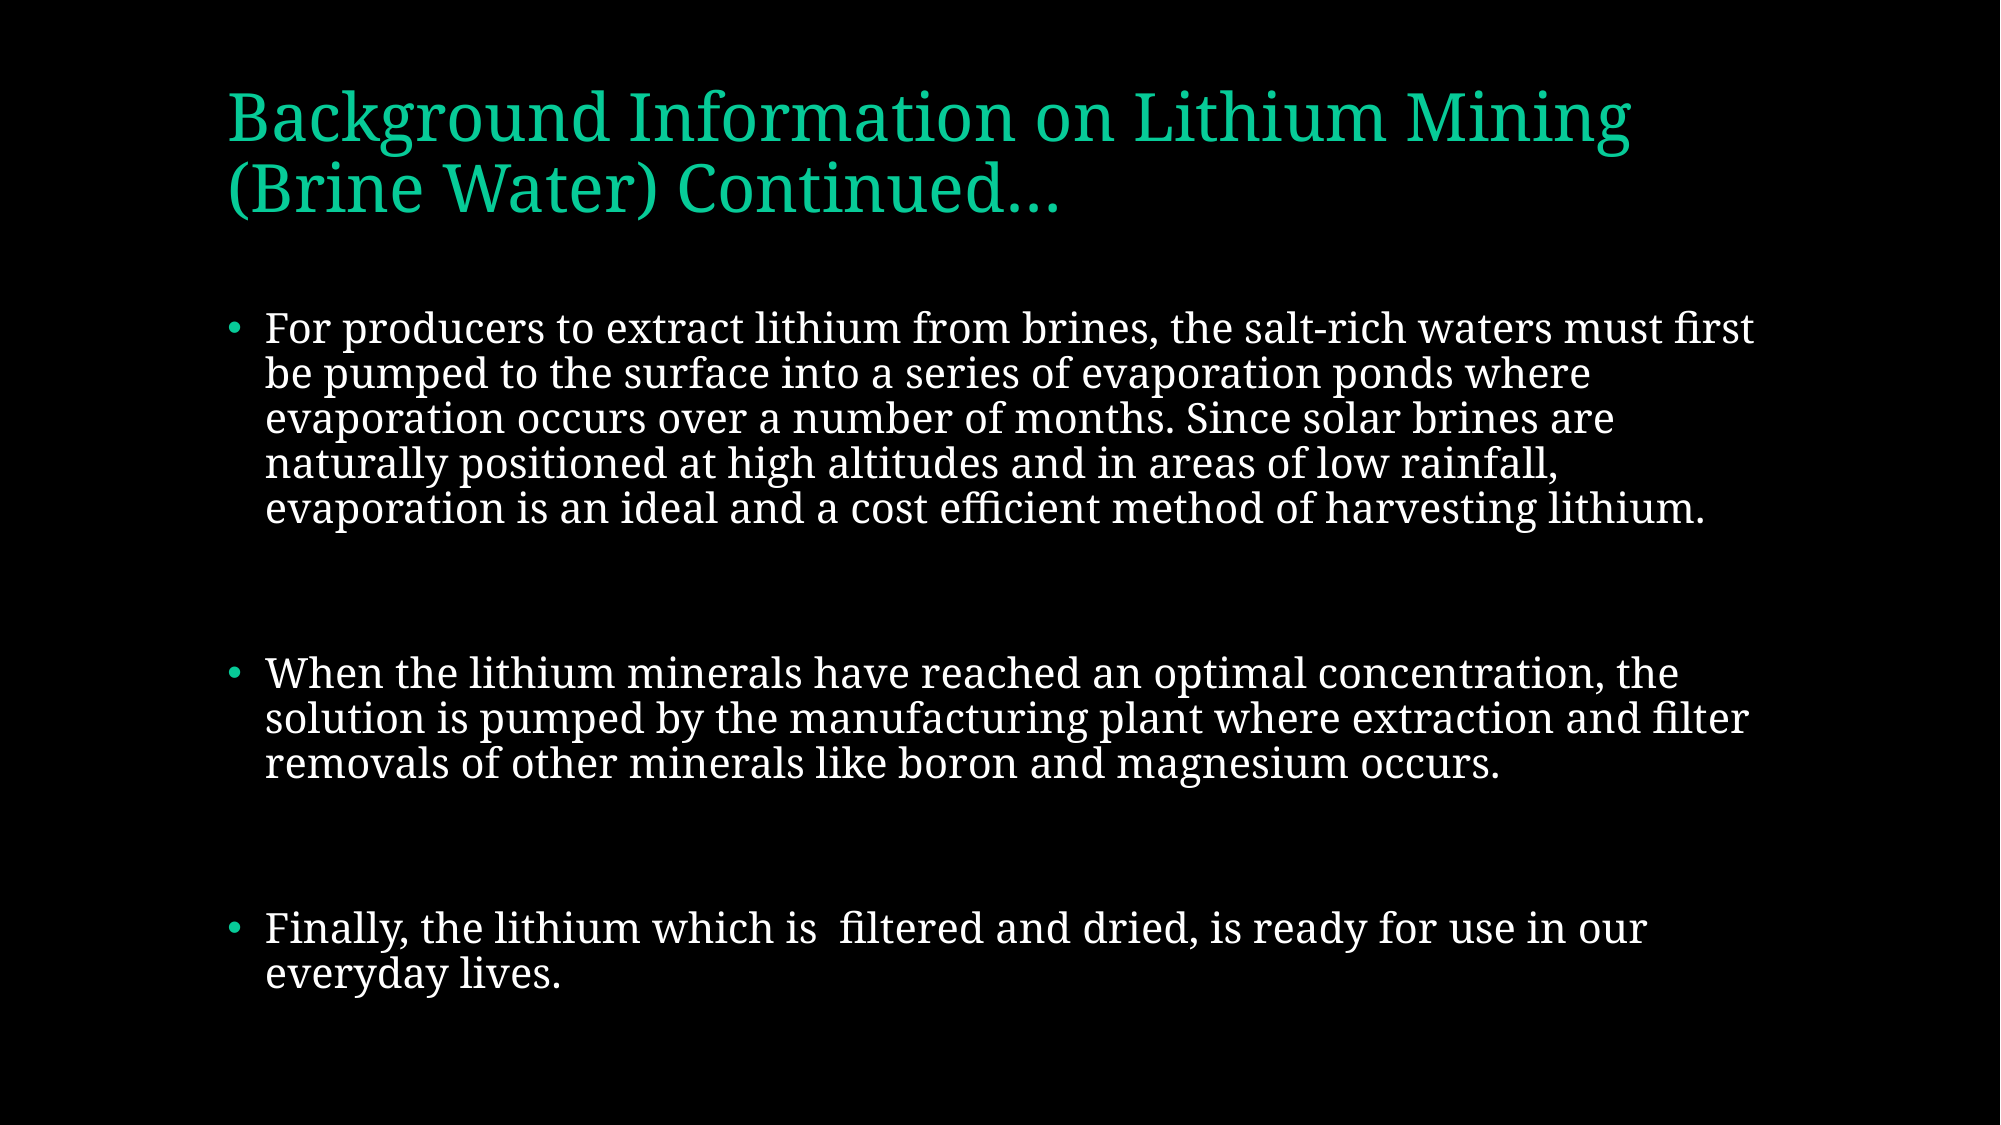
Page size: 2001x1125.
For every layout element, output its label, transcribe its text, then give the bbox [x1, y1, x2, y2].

title Background Information on Lithium Mining (Brine Water) Continued… [212, 59, 1788, 235]
list For producers to extract lithium from brines, the salt-rich waters must first be pumped to the surface into a series of evaporation ponds where evaporation occurs over a number of months. Since solar brines are naturally positioned at high altitudes and in areas of low rainfall, evaporation is an ideal and a cost efficient method of harvesting lithium. When the lithium minerals have reached an optimal concentration, the solution is pumped by the manufacturing plant where extraction and filter removals of other minerals like boron and magnesium occurs. Finally, the lithium which is filtered and dried, is ready for use in our everyday lives. [212, 299, 1788, 1014]
